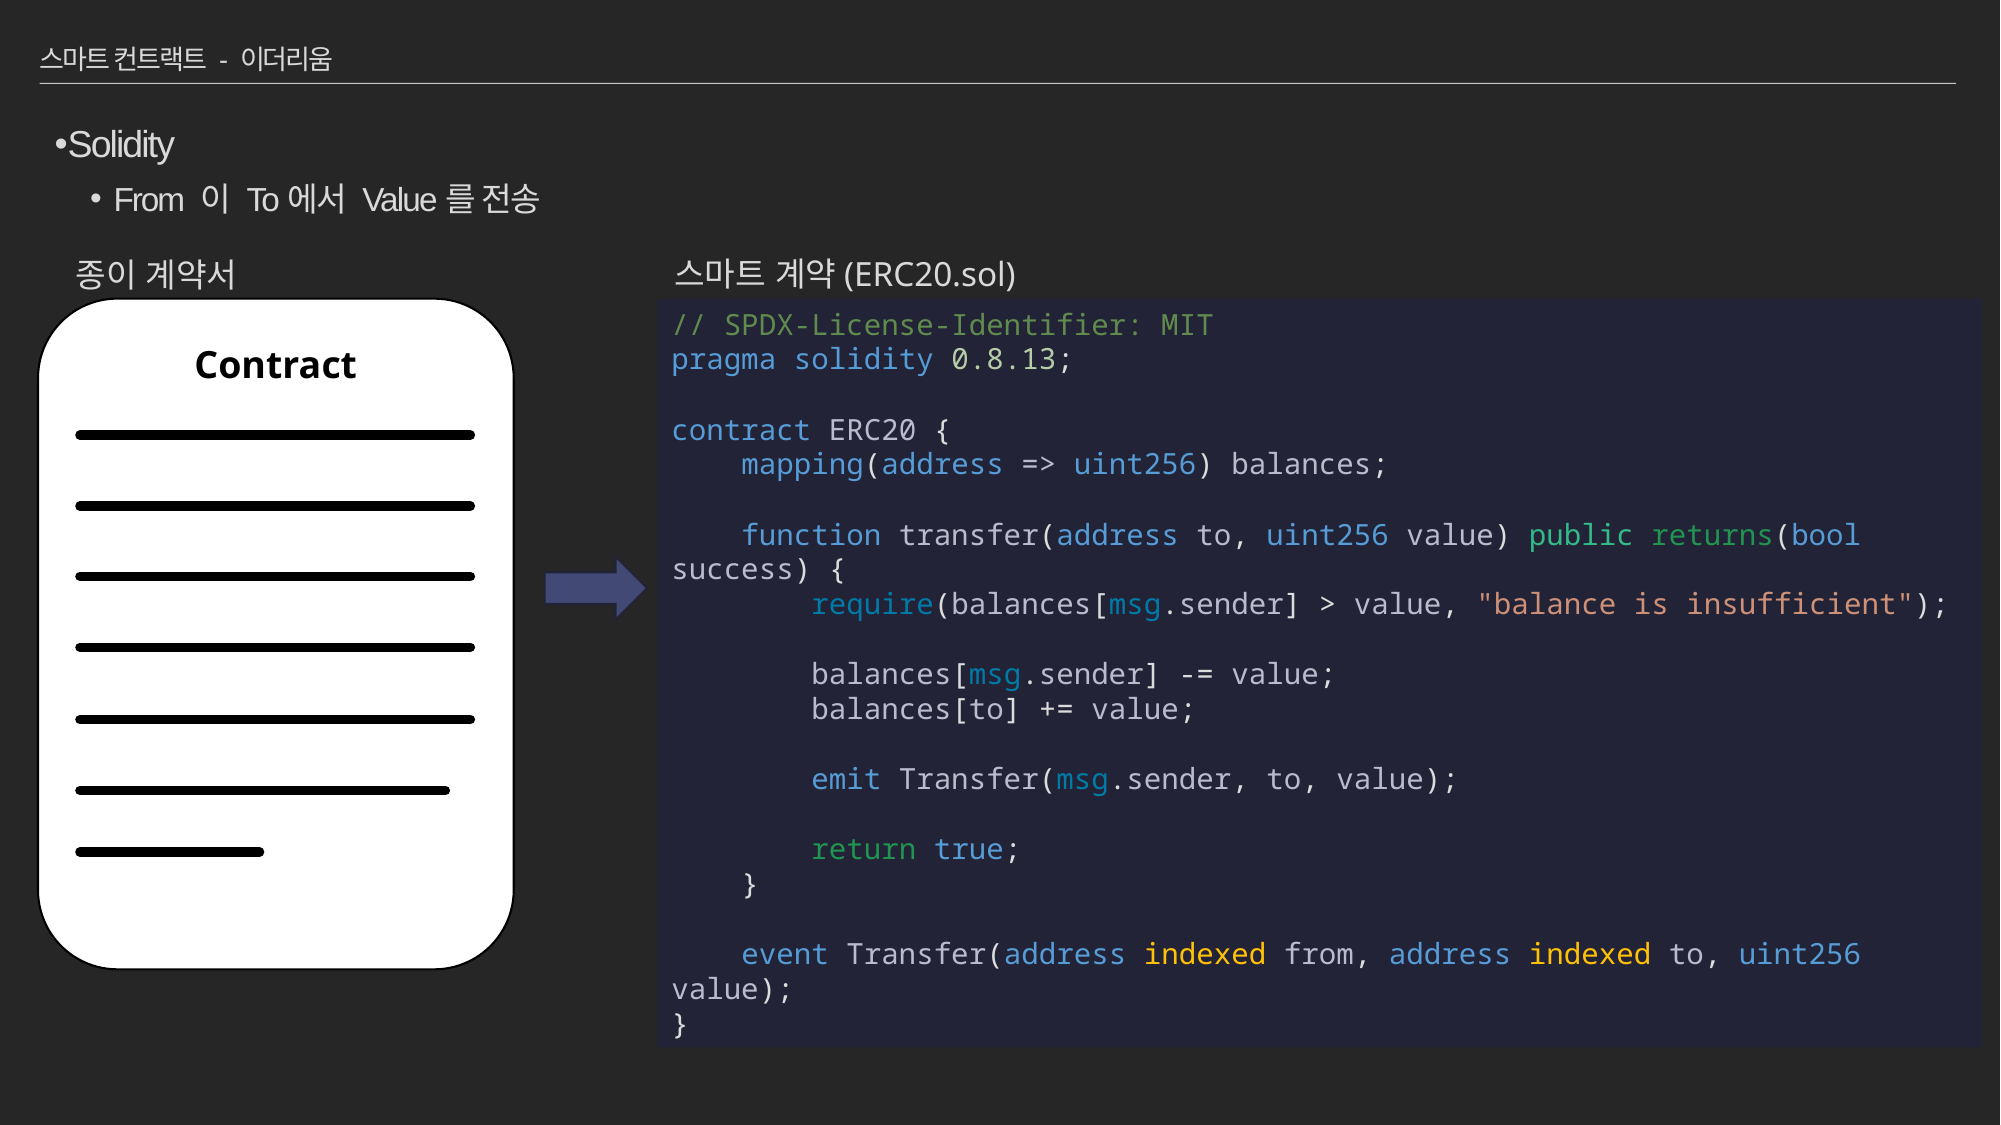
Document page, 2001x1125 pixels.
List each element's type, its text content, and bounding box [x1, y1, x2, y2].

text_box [37, 298, 514, 970]
list Solidity From 이 To에서 Value를 전송 [39, 110, 1957, 825]
text_box 스마트 계약(ERC20.sol) [659, 245, 1031, 298]
text_box 종이 계약서 [61, 246, 253, 298]
text_box [543, 553, 649, 623]
text_box // SPDX-License-Identifier: MIT pragma solidity 0.8.13; contract ERC20 { mapping(address => uint256) balances; function transfer(address to, uint256 value) public returns(bool success) { require(balances[msg.sender] > value, "balance is insufficient"); balances[msg.sender] -= value; balances[to] += value; emit Transfer(msg.sender, to, value); return true; } event Transfer(address indexed from, address indexed to, uint256 value); } [656, 298, 1982, 1048]
title 스마트 컨트랙트 - 이더리움 [39, 31, 1961, 84]
